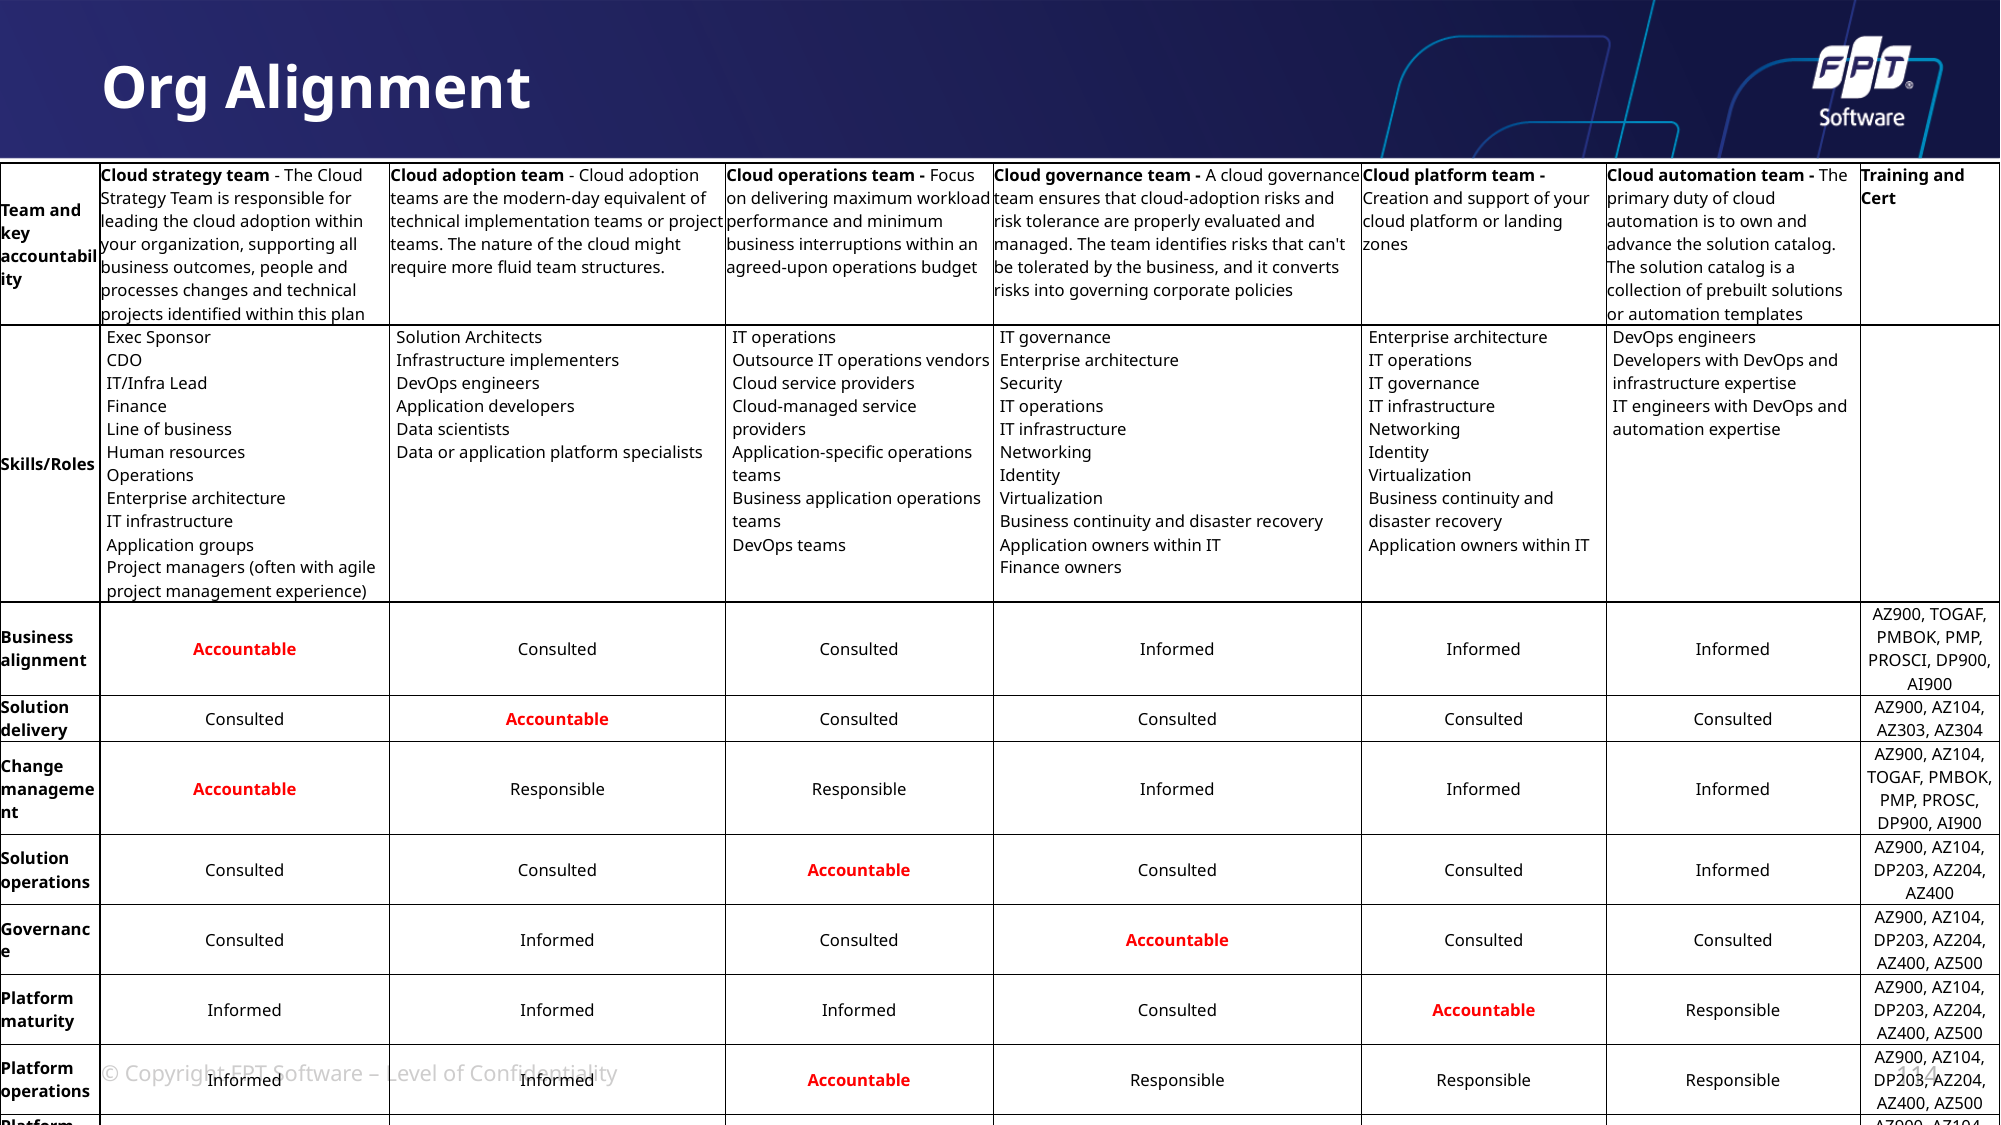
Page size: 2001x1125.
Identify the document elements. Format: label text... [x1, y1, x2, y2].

table_cell Consulted [726, 905, 993, 974]
table_cell Consulted [1362, 905, 1606, 974]
picture [0, 0, 1672, 159]
table_cell AZ900, AZ104, TOGAF, PMBOK, PMP, PROSC, DP900, AI900 [1861, 742, 1999, 834]
table_cell Accountable [101, 742, 389, 834]
table_cell Platform maturity [1, 975, 99, 1044]
table_cell Platform automation [1, 1115, 99, 1125]
table_header Cloud adoption team - Cloud adoption teams are the modern-day equivalent of technical implementation teams or project teams. The nature of the cloud might require more fluid team structures. [390, 164, 725, 324]
table_cell Accountable [101, 603, 389, 695]
table_cell Consulted [994, 975, 1361, 1044]
table_header Training and Cert [1861, 164, 1999, 324]
table_cell Responsible [1607, 1045, 1860, 1114]
table_cell Consulted [726, 603, 993, 695]
table_cell Informed [101, 975, 389, 1044]
table_cell Informed [390, 1115, 725, 1125]
table_cell Informed [390, 905, 725, 974]
table_cell Consulted [101, 835, 389, 904]
table_cell AZ900, TOGAF, PMBOK, PMP, PROSCI, DP900, AI900 [1861, 603, 1999, 695]
table_cell Informed [994, 603, 1361, 695]
table_cell Responsible [390, 742, 725, 834]
table_cell Responsible [726, 742, 993, 834]
table_cell Accountable [726, 835, 993, 904]
table_cell Informed [101, 1115, 389, 1125]
table_cell Consulted [390, 835, 725, 904]
table_cell Informed [390, 975, 725, 1044]
table_cell AZ900, AZ104, AZ303, AZ304 [1861, 696, 1999, 741]
table_cell Platform operations [1, 1045, 99, 1114]
table_cell Business alignment [1, 603, 99, 695]
table_header Cloud strategy team - The Cloud Strategy Team is responsible for leading the cloud adoption within your organization, supporting all business outcomes, people and processes changes and technical projects identified within this plan [101, 164, 389, 324]
table_cell Solution Architects Infrastructure implementers DevOps engineers Application developers Data scientists Data or application platform specialists [390, 326, 725, 601]
table_cell Responsible [1607, 975, 1860, 1044]
table_cell Solution operations [1, 835, 99, 904]
table_cell Consulted [1362, 835, 1606, 904]
table_cell Skills/Roles [1, 326, 99, 601]
table_cell Accountable [390, 696, 725, 741]
table_cell Consulted [101, 905, 389, 974]
table_cell AZ900, AZ104, DP203, AZ204, AZ400 [1861, 1115, 1999, 1125]
table_cell Consulted [1607, 905, 1860, 974]
table_cell AZ900, AZ104, DP203, AZ204, AZ400, AZ500 [1861, 975, 1999, 1044]
table_header Cloud platform team - Creation and support of your cloud platform or landing zones [1362, 164, 1606, 324]
table_cell AZ900, AZ104, DP203, AZ204, AZ400, AZ500 [1861, 1045, 1999, 1114]
table_cell Accountable [1362, 975, 1606, 1044]
table_cell Consulted [1607, 696, 1860, 741]
table_cell Consulted [994, 696, 1361, 741]
table_cell Solution delivery [1, 696, 99, 741]
table_cell Informed [994, 1115, 1361, 1125]
table_cell Accountable [726, 1045, 993, 1114]
table_cell [1861, 326, 1999, 601]
table_cell Informed [101, 1045, 389, 1114]
table_cell Consulted [726, 1115, 993, 1125]
table_cell DevOps engineers Developers with DevOps and infrastructure expertise IT engineers with DevOps and automation expertise [1607, 326, 1860, 601]
table_cell Consulted [390, 603, 725, 695]
table_cell Informed [1607, 603, 1860, 695]
table_cell Change management [1, 742, 99, 834]
table_cell Consulted [726, 696, 993, 741]
table_cell Accountable [994, 905, 1361, 974]
table_header Cloud operations team - Focus on delivering maximum workload performance and minimum business interruptions within an agreed-upon operations budget [726, 164, 993, 324]
table_cell Informed [1607, 835, 1860, 904]
table_cell Responsible [1362, 1115, 1606, 1125]
table_cell Informed [726, 975, 993, 1044]
table_cell Informed [1362, 742, 1606, 834]
table_cell Informed [1607, 742, 1860, 834]
table_cell Responsible [994, 1045, 1361, 1114]
table_cell Informed [390, 1045, 725, 1114]
table_cell Responsible [1362, 1045, 1606, 1114]
table_header Cloud automation team - The primary duty of cloud automation is to own and advance the solution catalog. The solution catalog is a collection of prebuilt solutions or automation templates [1607, 164, 1860, 324]
table_cell Informed [994, 742, 1361, 834]
table_cell Exec Sponsor CDO IT/Infra Lead Finance Line of business Human resources Operations Enterprise architecture IT infrastructure Application groups Project managers (often with agile project management experience) [101, 326, 389, 601]
title Org Alignment [86, 31, 1812, 148]
table_cell Accountable [1607, 1115, 1860, 1125]
table_cell IT governance Enterprise architecture Security IT operations IT infrastructure Networking Identity Virtualization Business continuity and disaster recovery Application owners within IT Finance owners [994, 326, 1361, 601]
table_cell Informed [1362, 603, 1606, 695]
table_cell AZ900, AZ104, DP203, AZ204, AZ400, AZ500 [1861, 905, 1999, 974]
table_cell Consulted [1362, 696, 1606, 741]
table_header Cloud governance team - A cloud governance team ensures that cloud-adoption risks and risk tolerance are properly evaluated and managed. The team identifies risks that can't be tolerated by the business, and it converts risks into governing corporate policies [994, 164, 1361, 324]
table_cell Governance [1, 905, 99, 974]
table_cell IT operations Outsource IT operations vendors Cloud service providers Cloud-managed service providers Application-specific operations teams Business application operations teams DevOps teams [726, 326, 993, 601]
table_cell Consulted [101, 696, 389, 741]
table_header Team and key accountability [1, 164, 99, 324]
table_cell Enterprise architecture IT operations IT governance IT infrastructure Networking Identity Virtualization Business continuity and disaster recovery Application owners within IT [1362, 326, 1606, 601]
table_cell Consulted [994, 835, 1361, 904]
picture [1649, 0, 2000, 159]
table_cell AZ900, AZ104, DP203, AZ204, AZ400 [1861, 835, 1999, 904]
